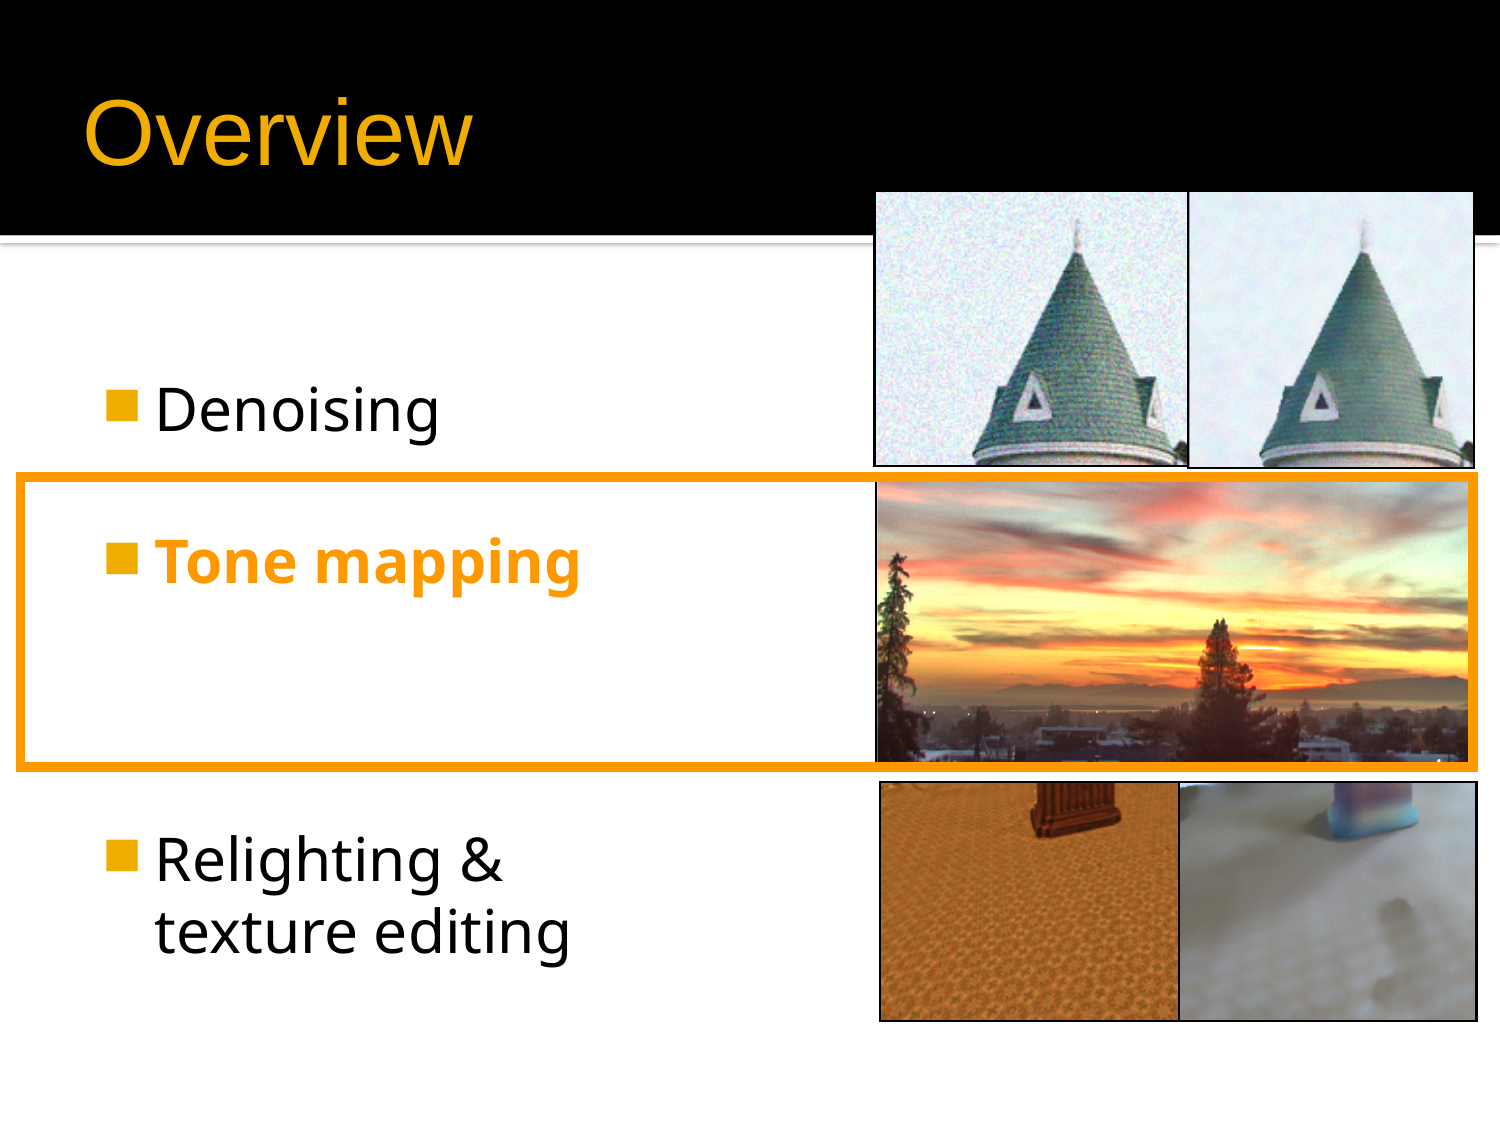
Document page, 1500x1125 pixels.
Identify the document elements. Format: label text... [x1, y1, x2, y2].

text_box [20, 477, 875, 767]
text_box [875, 191, 1474, 468]
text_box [880, 782, 1476, 1021]
list Denoising Tone mapping Relighting & texture editing [74, 767, 1426, 1051]
title Overview [74, 24, 1426, 232]
picture [876, 477, 1476, 765]
list Denoising Tone mapping Relighting & texture editing [74, 290, 877, 477]
